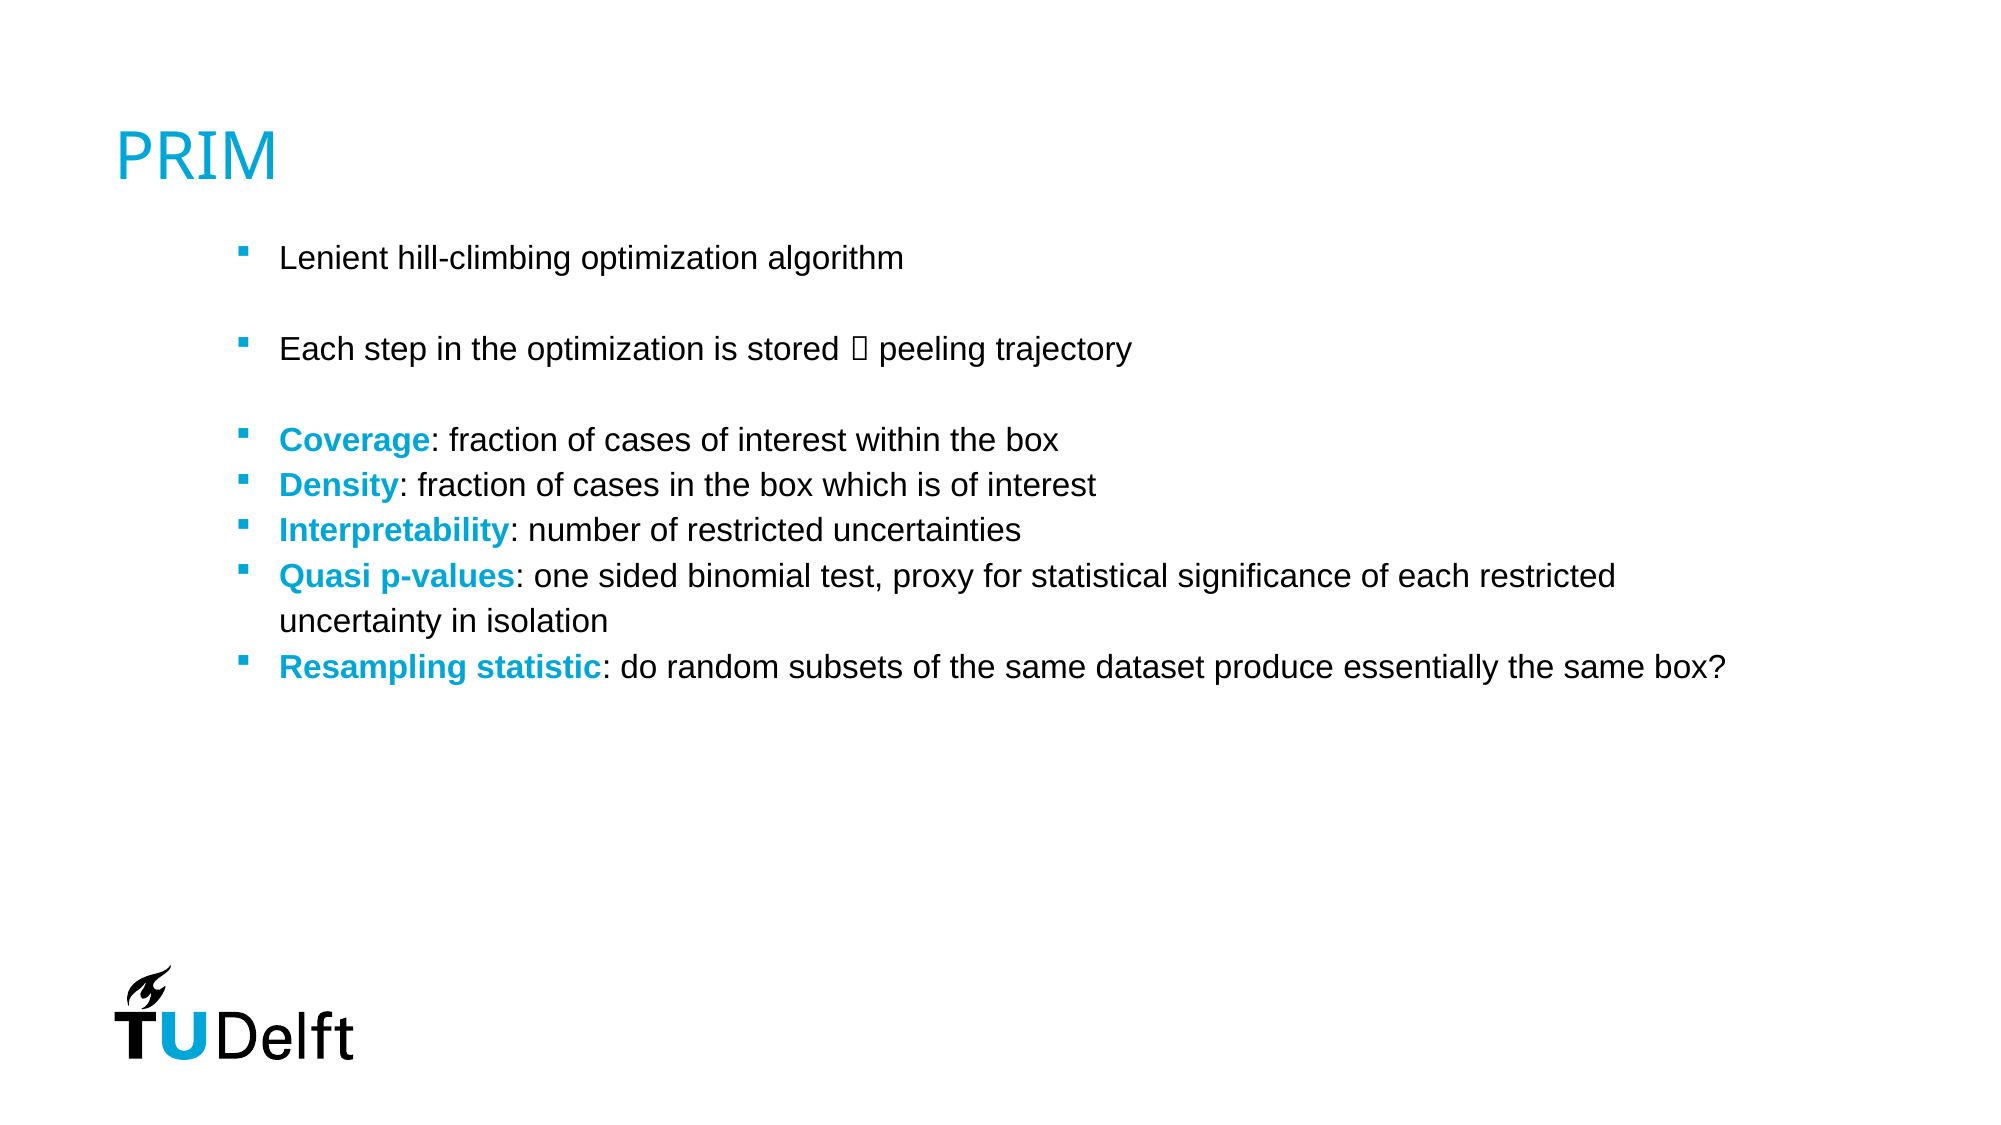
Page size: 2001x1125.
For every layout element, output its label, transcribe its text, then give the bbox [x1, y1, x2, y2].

title PRIM [114, 121, 1883, 203]
list Lenient hill-climbing optimization algorithm Each step in the optimization is stored  peeling trajectory Coverage: fraction of cases of interest within the box Density: fraction of cases in the box which is of interest Interpretability: number of restricted uncertainties Quasi p-values: one sided binomial test, proxy for statistical significance of each restricted uncertainty in isolation Resampling statistic: do random subsets of the same dataset produce essentially the same box? [235, 230, 1776, 1020]
